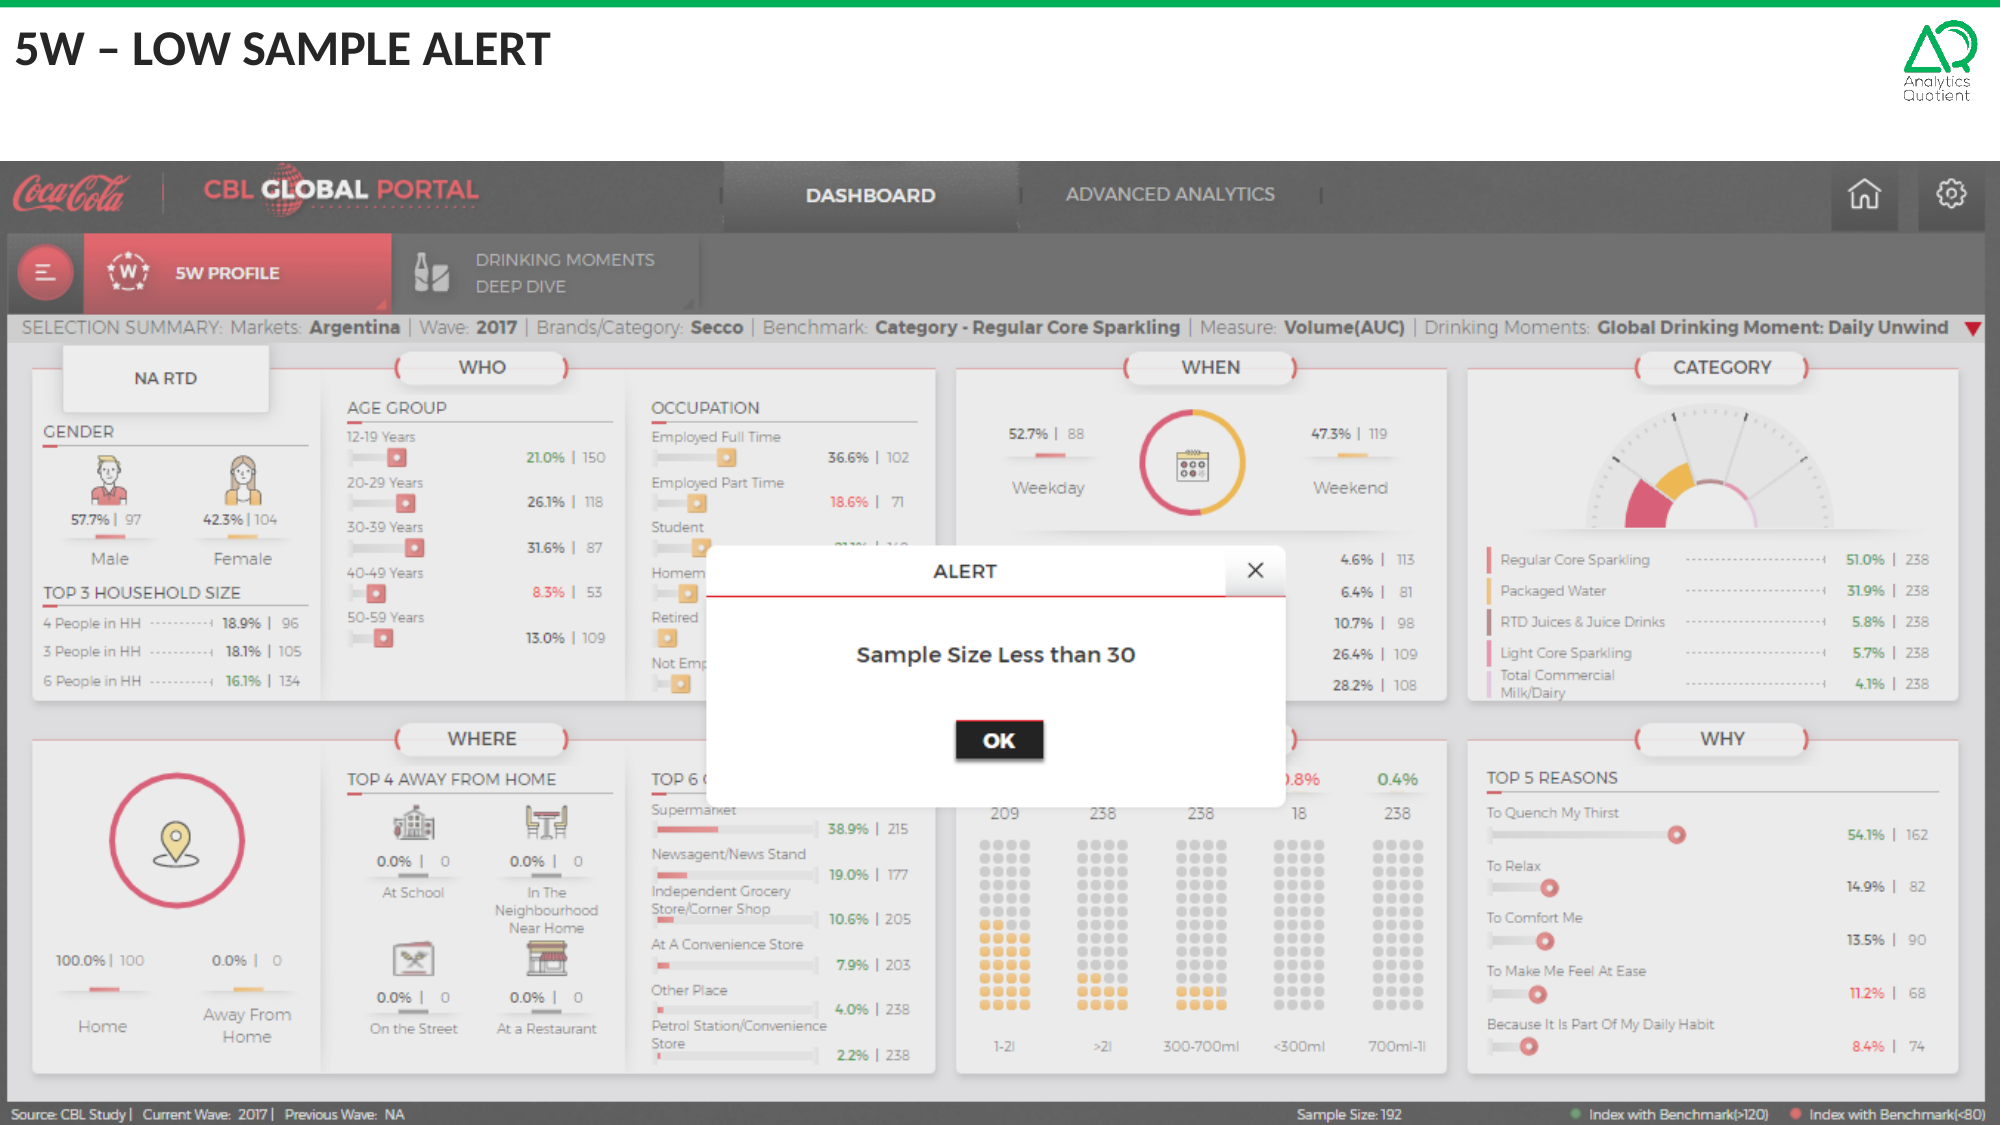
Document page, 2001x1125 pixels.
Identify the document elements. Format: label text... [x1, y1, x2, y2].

picture [0, 161, 2000, 1125]
picture [1901, 18, 1978, 102]
title 5W – LOW SAMPLE ALERT [0, 7, 1867, 83]
